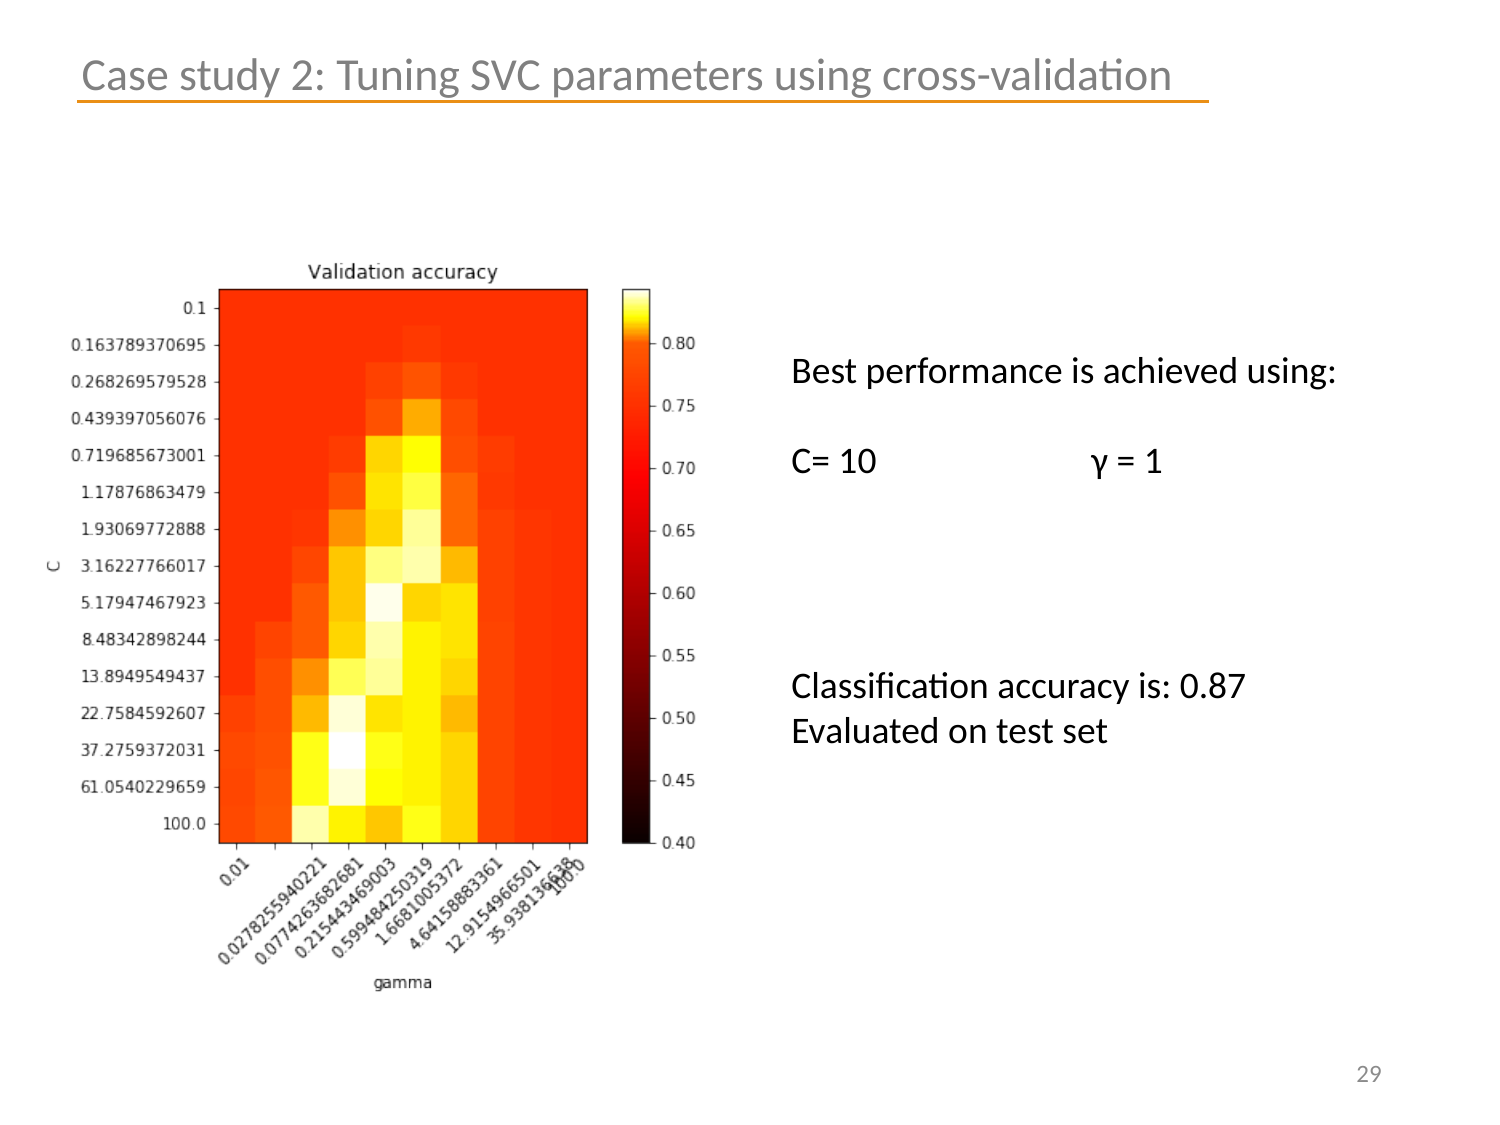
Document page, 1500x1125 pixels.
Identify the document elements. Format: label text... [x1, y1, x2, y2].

picture [36, 252, 707, 1003]
slide_number 29 [1059, 1042, 1397, 1103]
text_box Classification accuracy is: 0.87 Evaluated on test set [776, 654, 1282, 759]
text_box Case study 2: Tuning SVC parameters using cross-validation [66, 37, 1347, 108]
text_box Best performance is achieved using: C= 10 γ = 1 [776, 338, 1455, 489]
